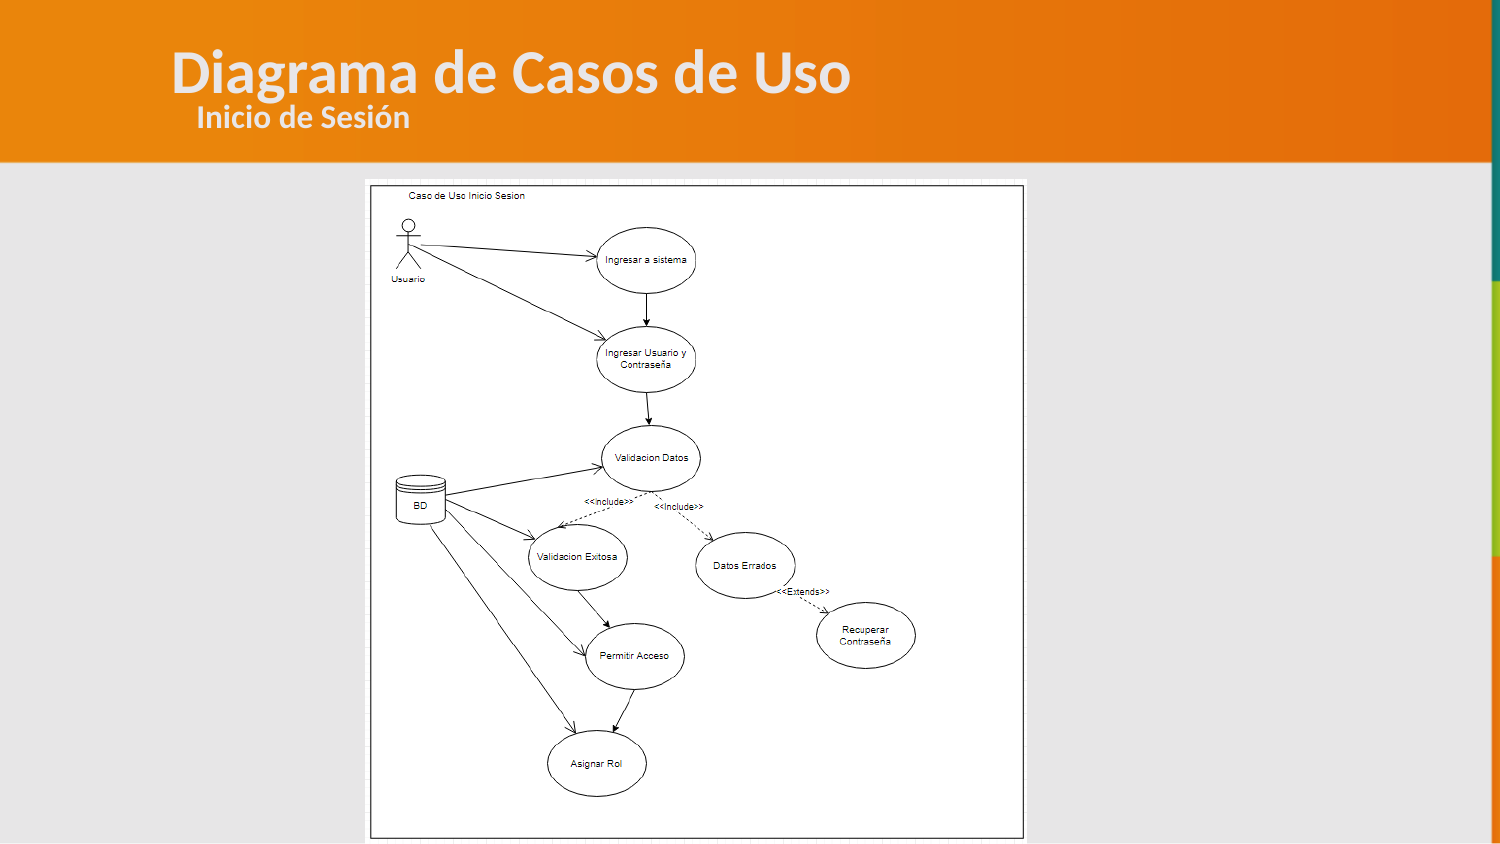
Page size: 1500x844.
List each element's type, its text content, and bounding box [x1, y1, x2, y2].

text_box Diagrama de Casos de Uso [156, 23, 1412, 140]
text_box Inicio de Sesión [181, 87, 1437, 165]
picture [0, 0, 1500, 844]
